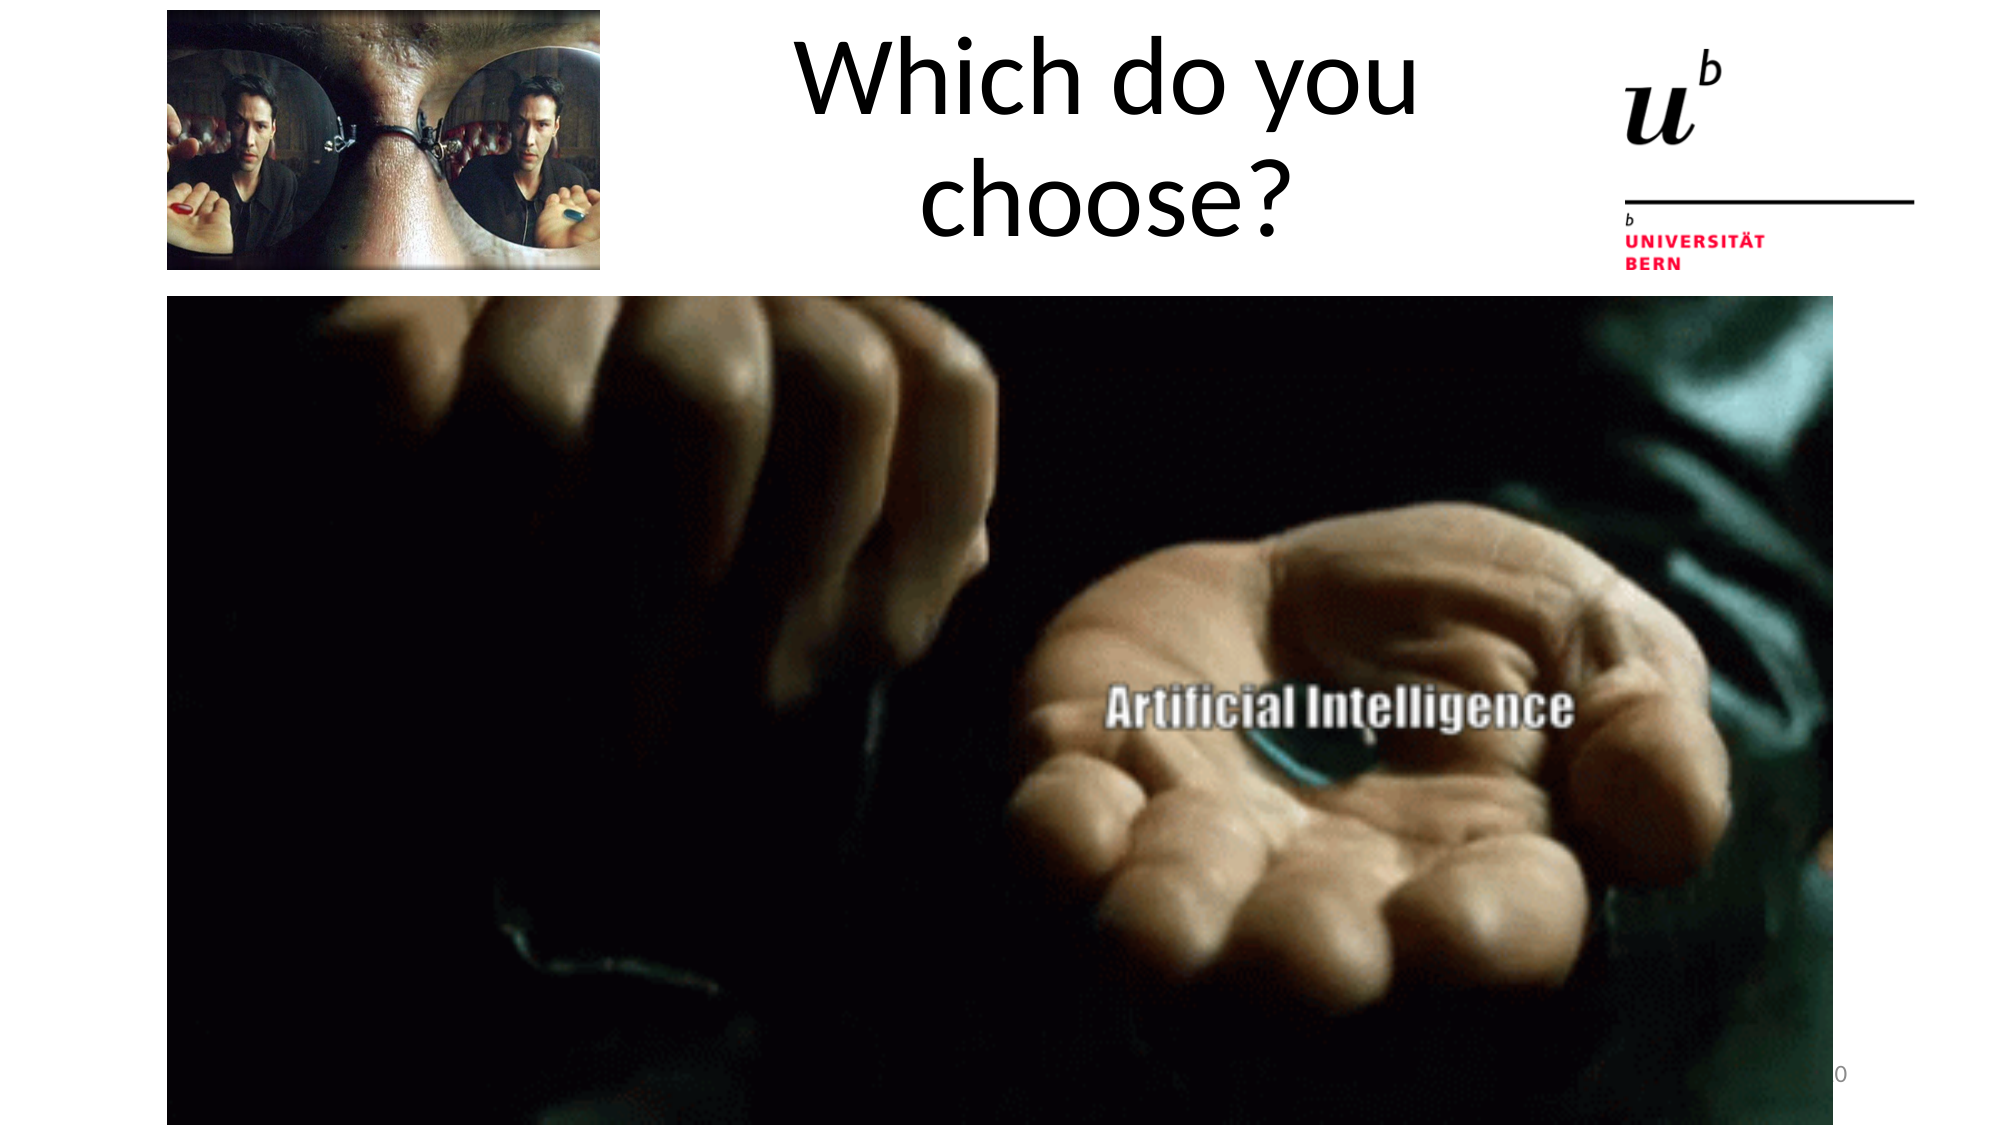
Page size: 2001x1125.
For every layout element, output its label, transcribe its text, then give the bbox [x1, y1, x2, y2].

picture [1625, 0, 2000, 270]
subtitle Which do you choose? [600, 10, 1617, 270]
slide_number 10 [1833, 1042, 1863, 1103]
picture [167, 296, 1833, 1125]
picture [167, 10, 600, 270]
